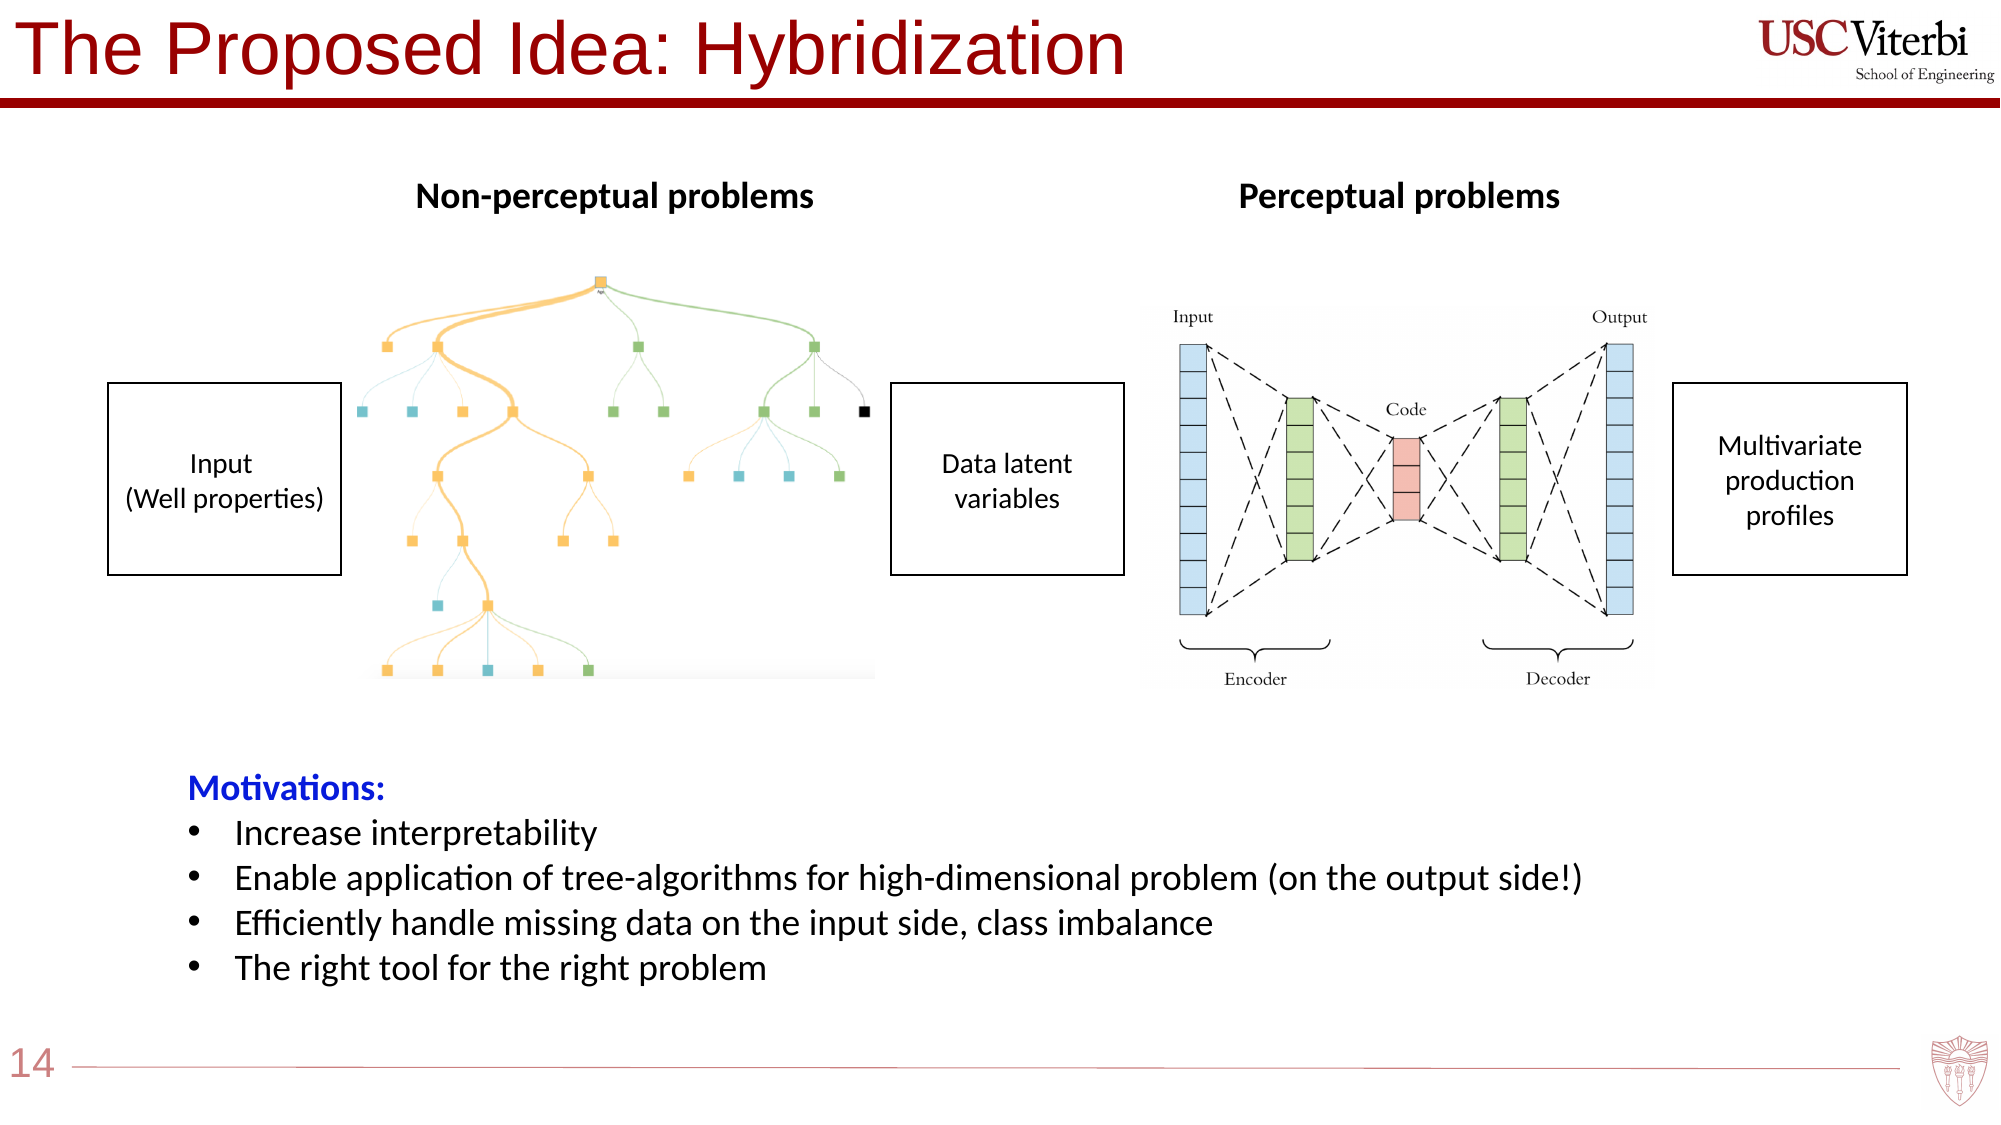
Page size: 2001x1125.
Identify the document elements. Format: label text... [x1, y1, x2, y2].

text_box The Proposed Idea: Hybridization [0, 0, 1668, 98]
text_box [107, 164, 1907, 689]
picture [1756, 11, 2000, 88]
text_box Motivations: Increase interpretability Enable application of tree-algorithms for high-dimensional problem (on the output side!) Efficiently handle missing data on the input side, class imbalance The right tool for the right problem [97, 756, 1900, 996]
